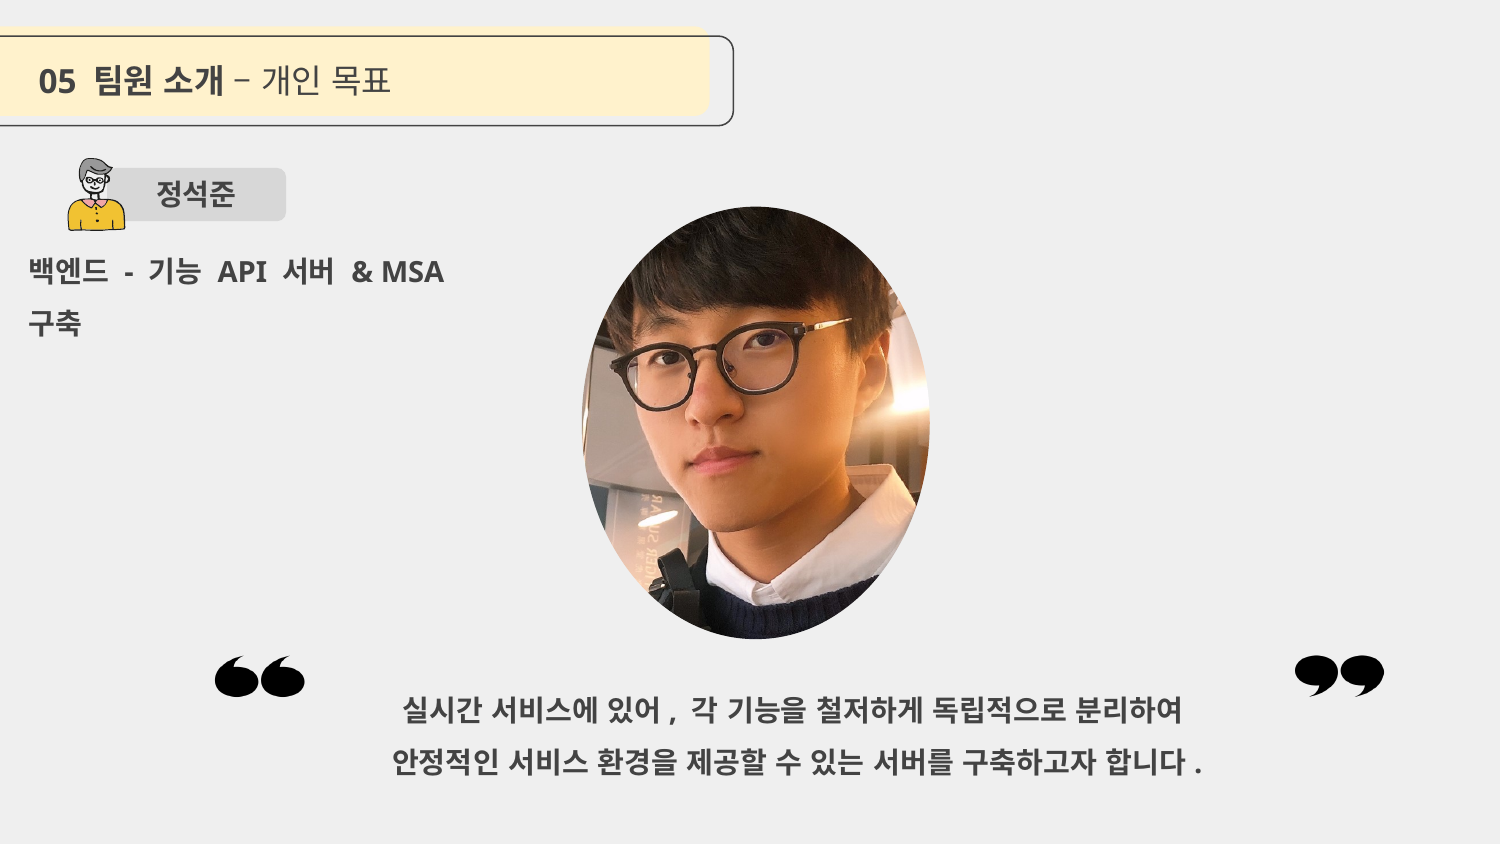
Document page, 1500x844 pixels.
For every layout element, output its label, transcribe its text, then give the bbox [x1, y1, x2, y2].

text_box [67, 157, 287, 232]
picture [581, 206, 930, 638]
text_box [206, 638, 1393, 794]
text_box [0, 26, 899, 132]
text_box 백엔드 - 기능 API 서버 & MSA 구축 [13, 220, 491, 304]
